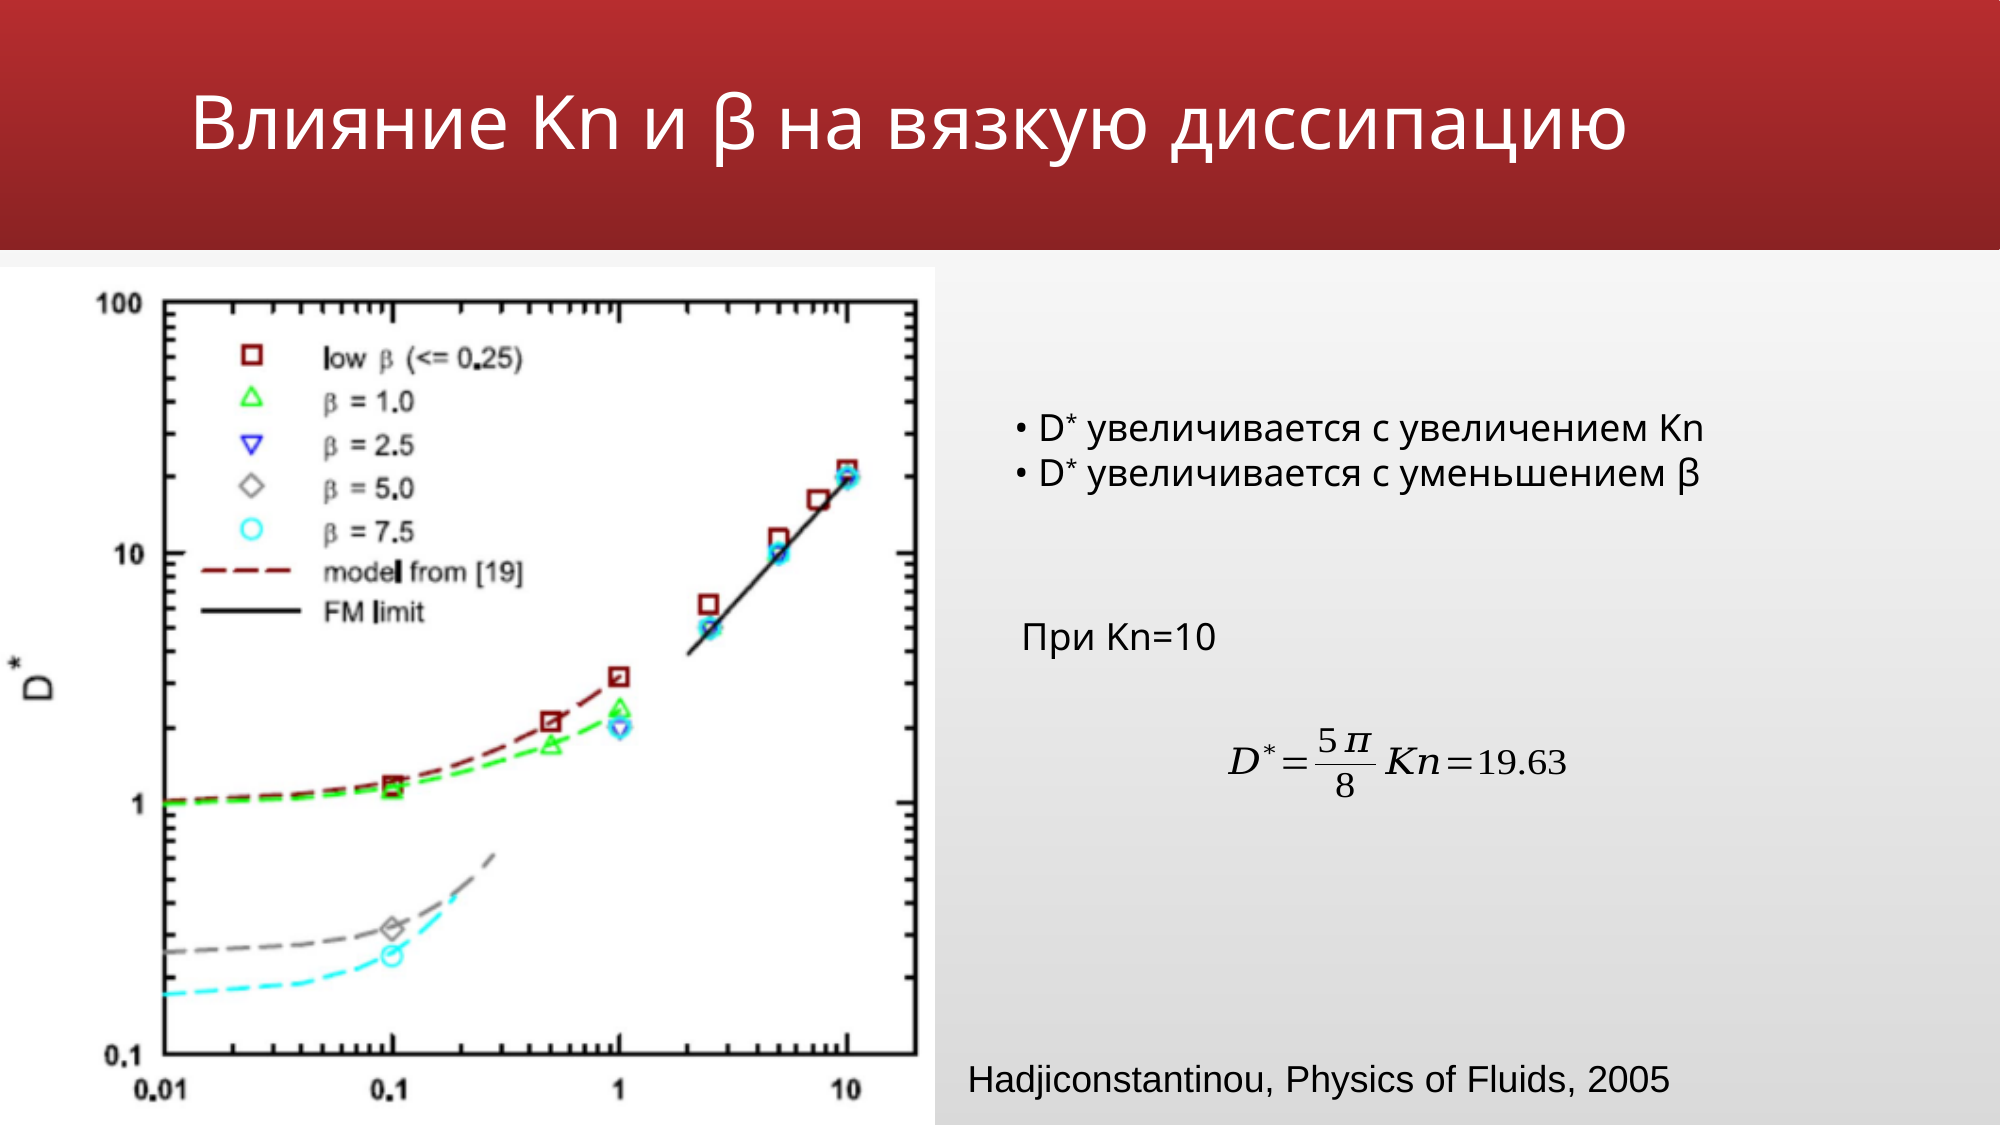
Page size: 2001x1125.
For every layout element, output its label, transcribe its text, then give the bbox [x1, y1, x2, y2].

picture [0, 267, 935, 1125]
text_box Hadjiconstantinou, Physics of Fluids, 2005 [952, 1048, 1954, 1108]
text_box • D* увеличивается с увеличением Kn • D* увеличивается с уменьшением β [999, 397, 2000, 502]
text_box При Kn=10 [1006, 605, 1232, 666]
title Влияние Kn и β на вязкую диссипацию [174, 16, 1825, 234]
